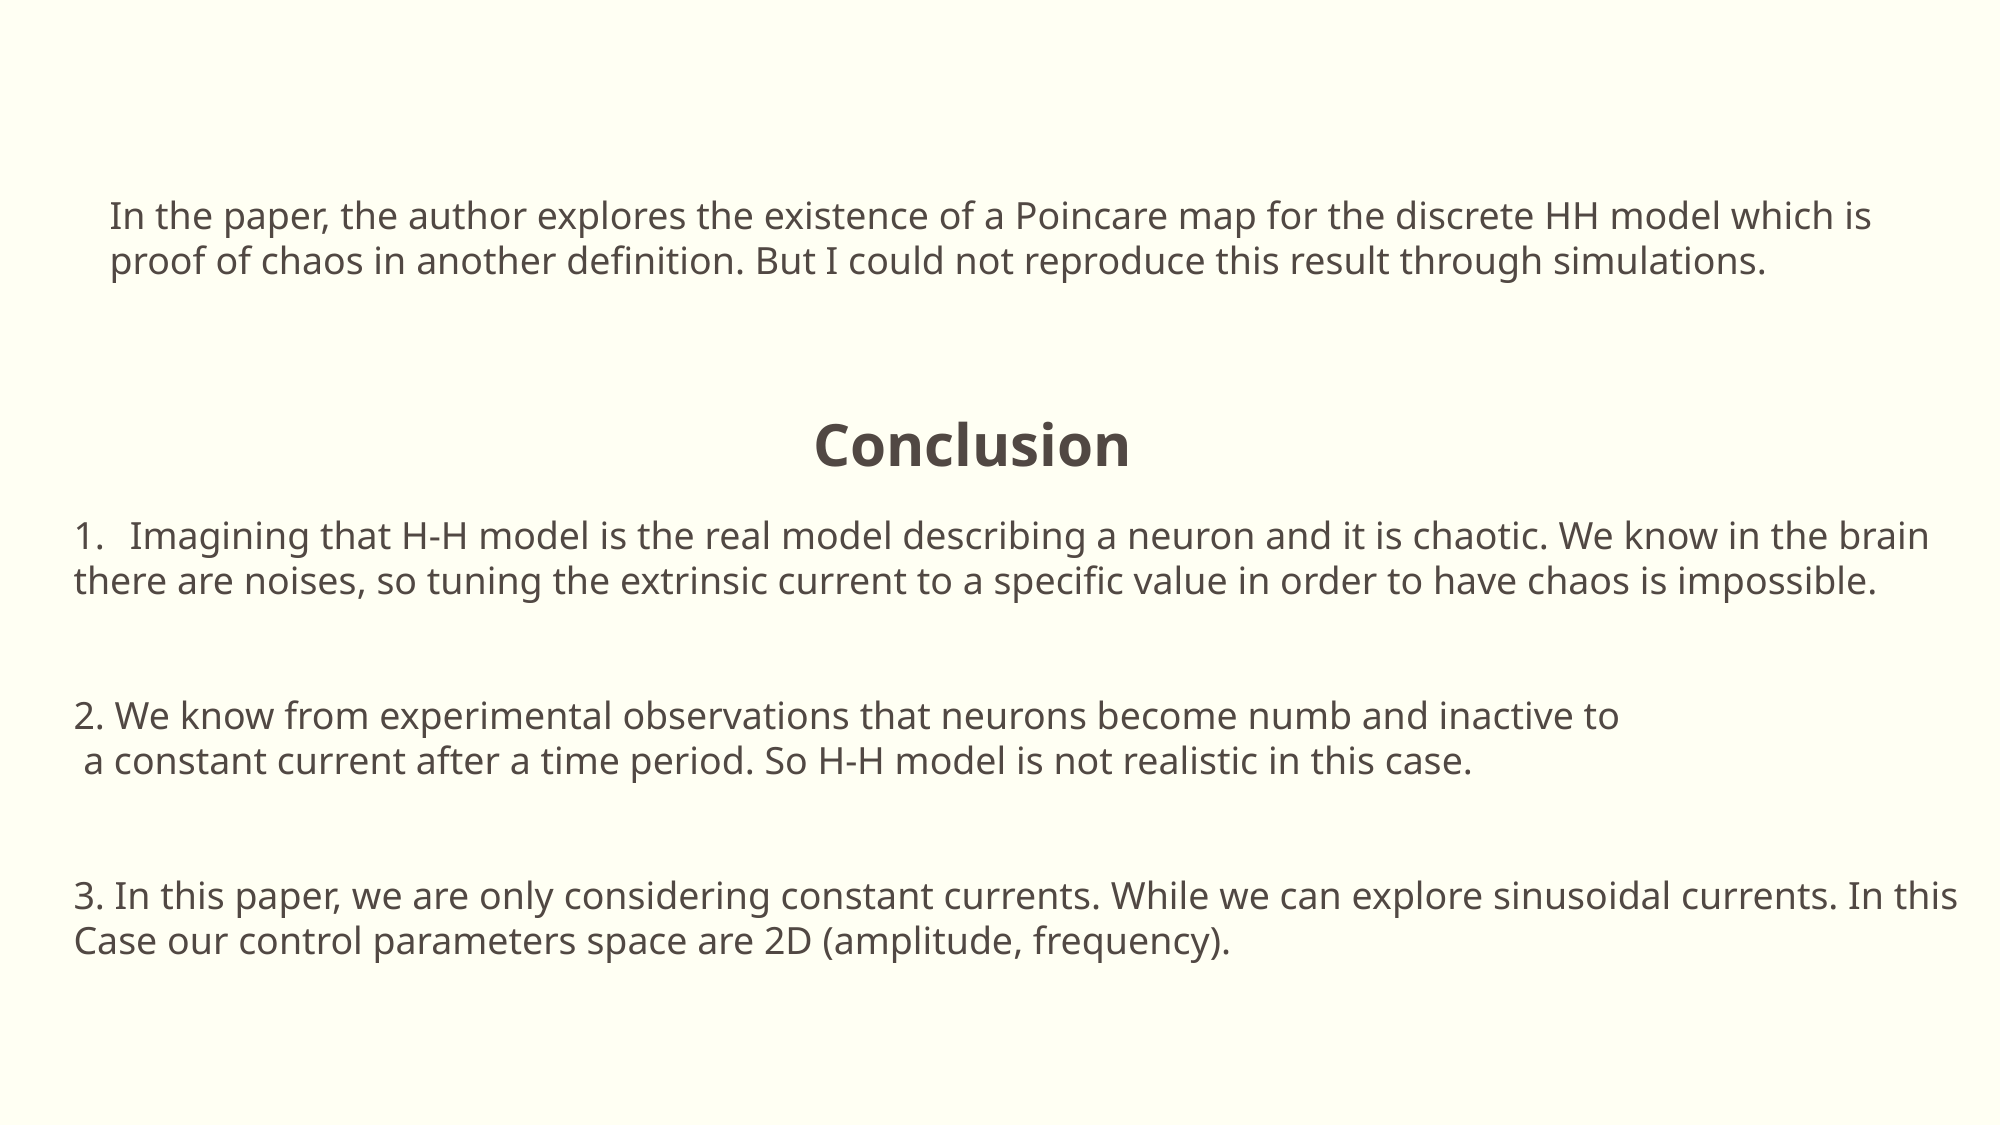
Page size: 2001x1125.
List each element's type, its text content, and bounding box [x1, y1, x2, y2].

text_box In the paper, the author explores the existence of a Poincare map for the discrete HH model which is proof of chaos in another definition. But I could not reproduce this result through simulations. [94, 184, 1899, 289]
text_box Imagining that H-H model is the real model describing a neuron and it is chaotic. We know in the brain there are noises, so tuning the extrinsic current to a specific value in order to have chaos is impossible. 2. We know from experimental observations that neurons become numb and inactive to a constant current after a time period. So H-H model is not realistic in this case. 3. In this paper, we are only considering constant currents. While we can explore sinusoidal currents. In this Case our control parameters space are 2D (amplitude, frequency). [58, 505, 1985, 970]
text_box Conclusion [798, 400, 1162, 486]
